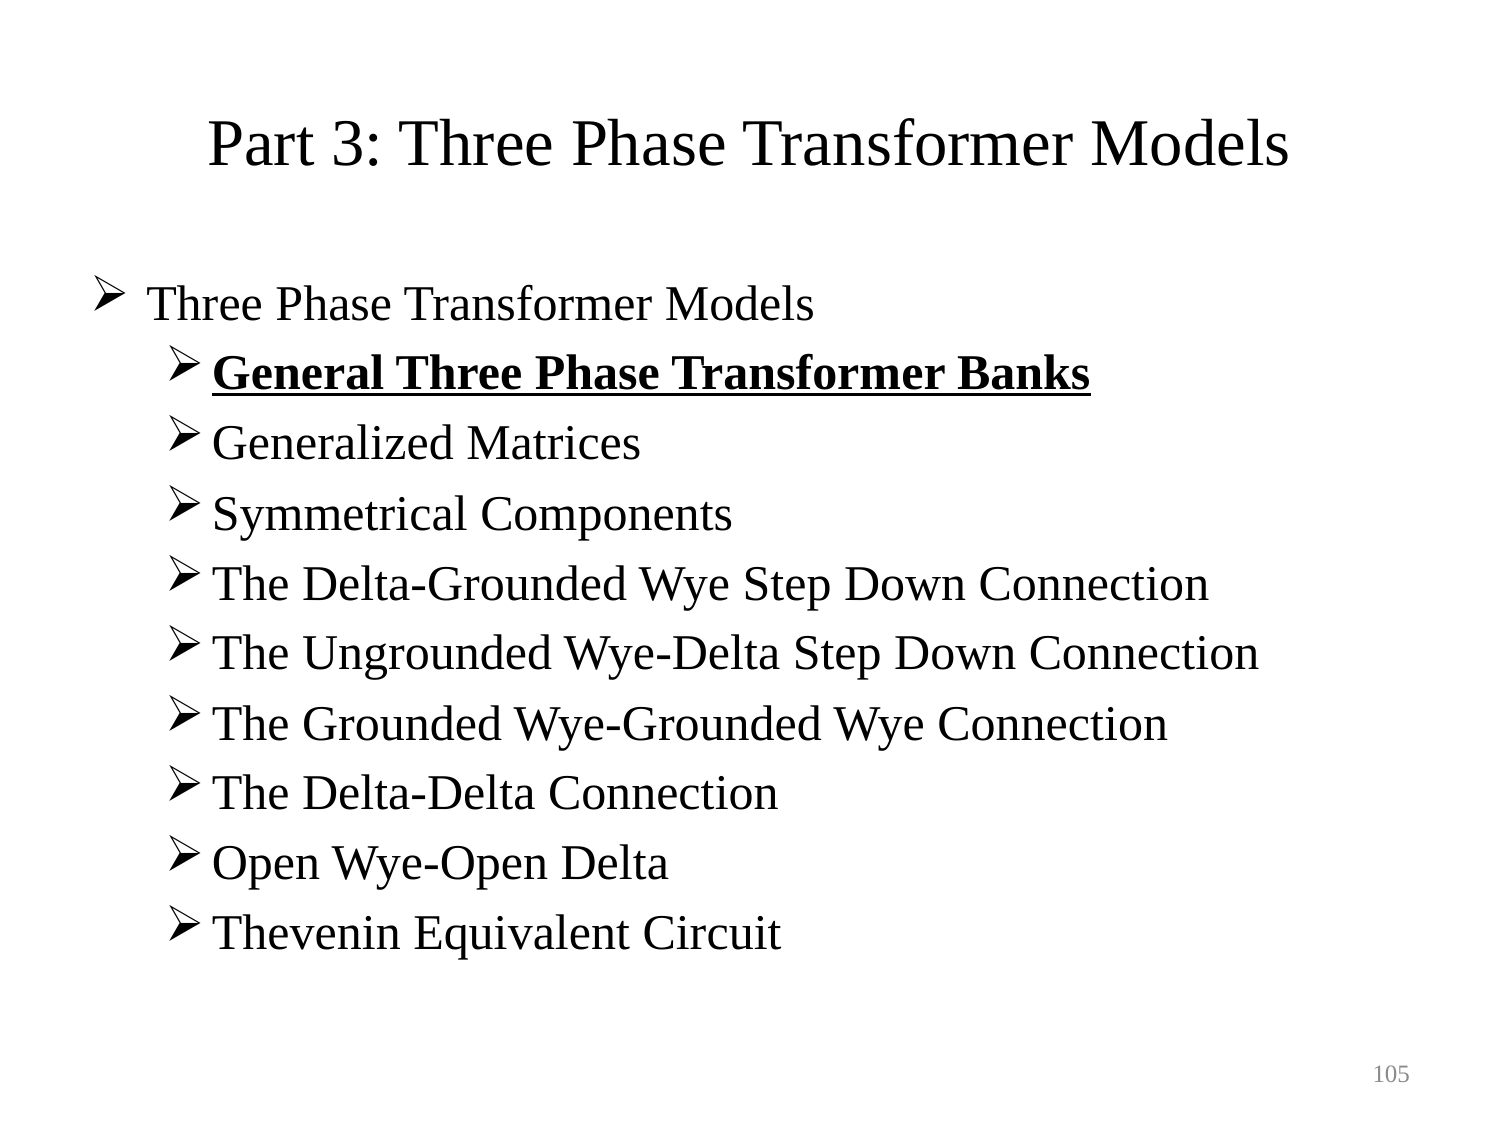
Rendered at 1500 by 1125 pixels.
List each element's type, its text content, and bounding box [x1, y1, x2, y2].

slide_number 105 [1074, 1042, 1425, 1103]
title Part 3: Three Phase Transformer Models [75, 45, 1425, 233]
list Three Phase Transformer Models General Three Phase Transformer Banks Generalized Matrices Symmetrical Components The Delta-Grounded Wye Step Down Connection The Ungrounded Wye-Delta Step Down Connection The Grounded Wye-Grounded Wye Connection The Delta-Delta Connection Open Wye-Open Delta Thevenin Equivalent Circuit [75, 262, 1425, 1005]
